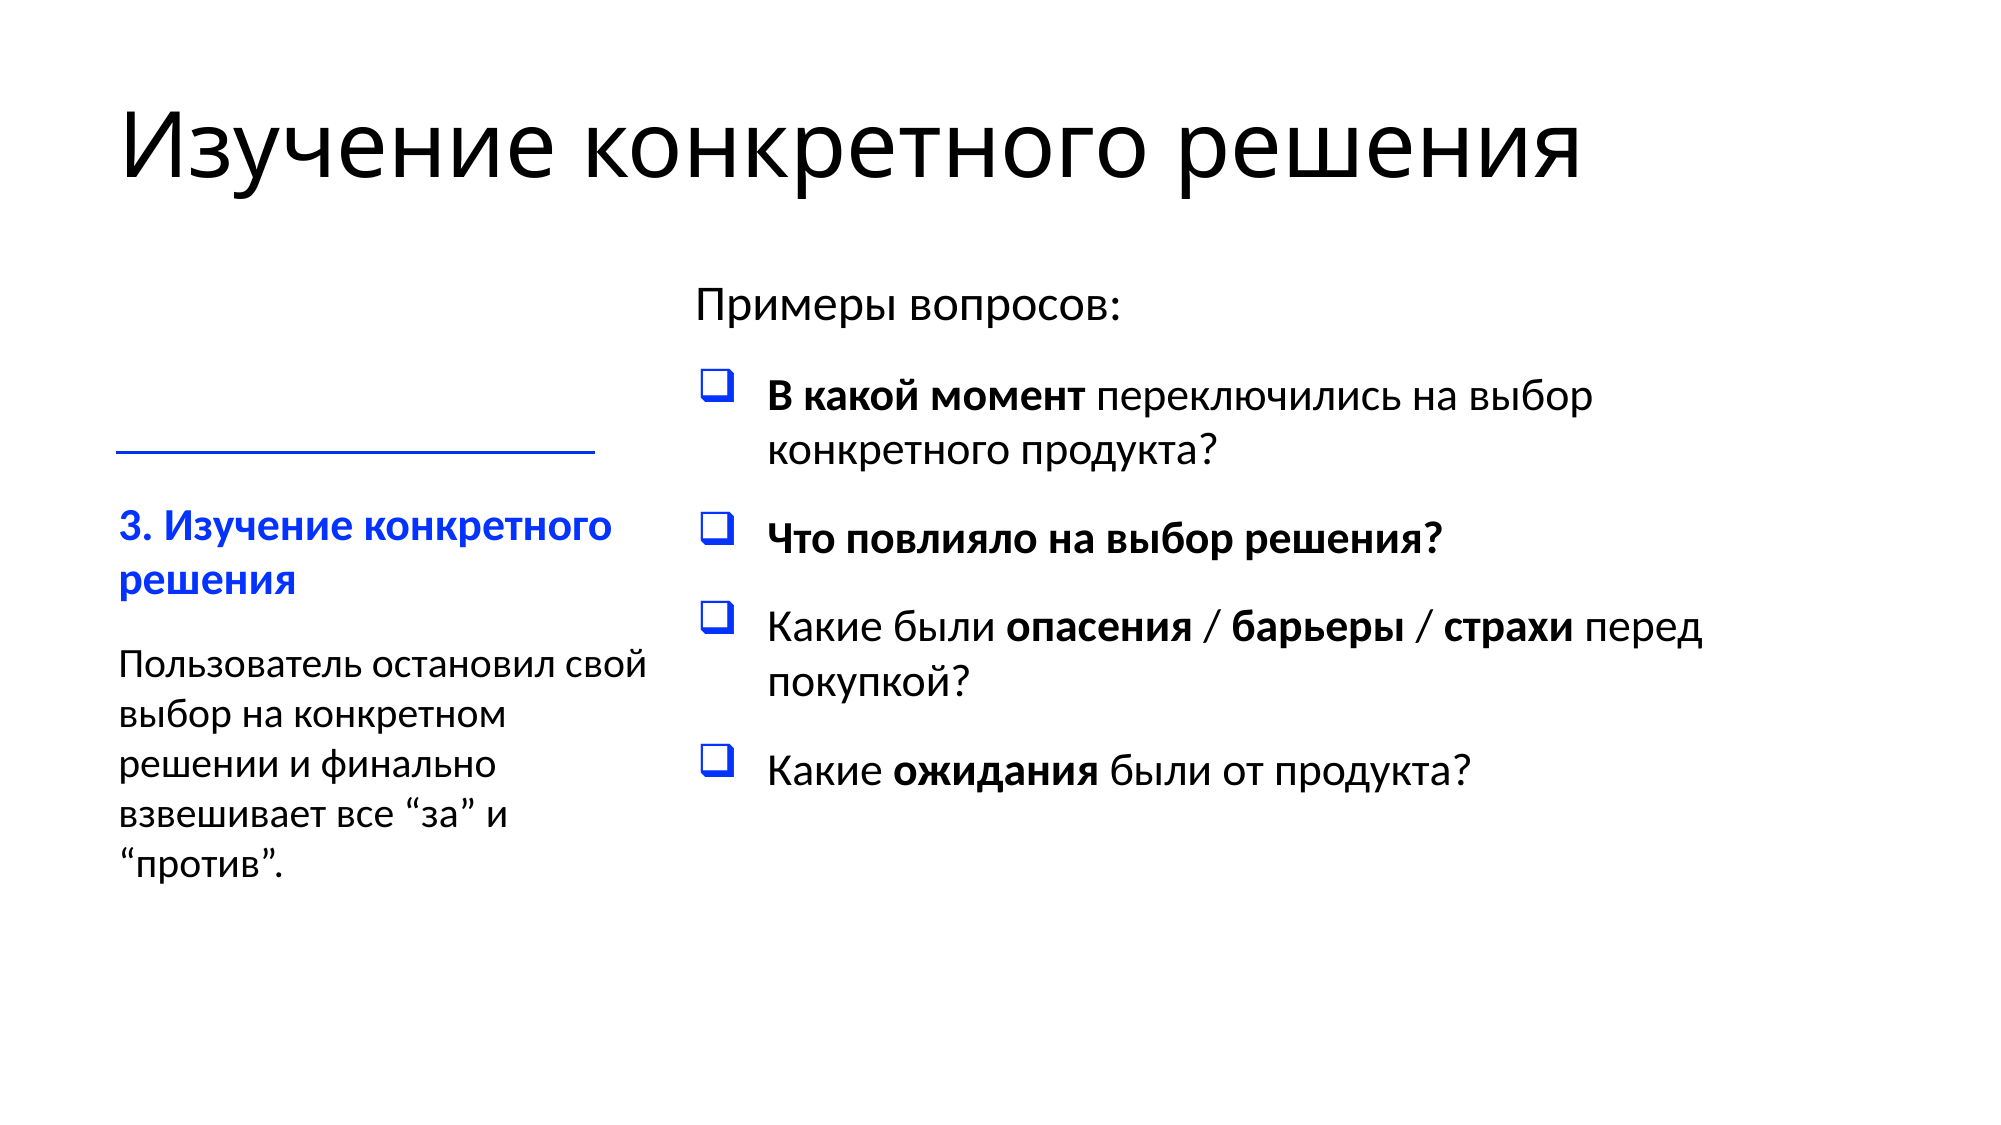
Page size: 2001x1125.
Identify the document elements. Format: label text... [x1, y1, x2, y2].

text_box 3. Изучение конкретного решения Пользователь остановил свой выбор на конкретном решении и финально взвешивает все “за” и “против”. [116, 492, 654, 886]
list Примеры вопросов: В какой момент переключились на выбор конкретного продукта? Что повлияло на выбор решения? Какие были опасения / барьеры / страхи перед покупкой? Какие ожидания были от продукта? [680, 263, 1863, 1014]
title Изучение конкретного решения [116, 44, 1842, 235]
